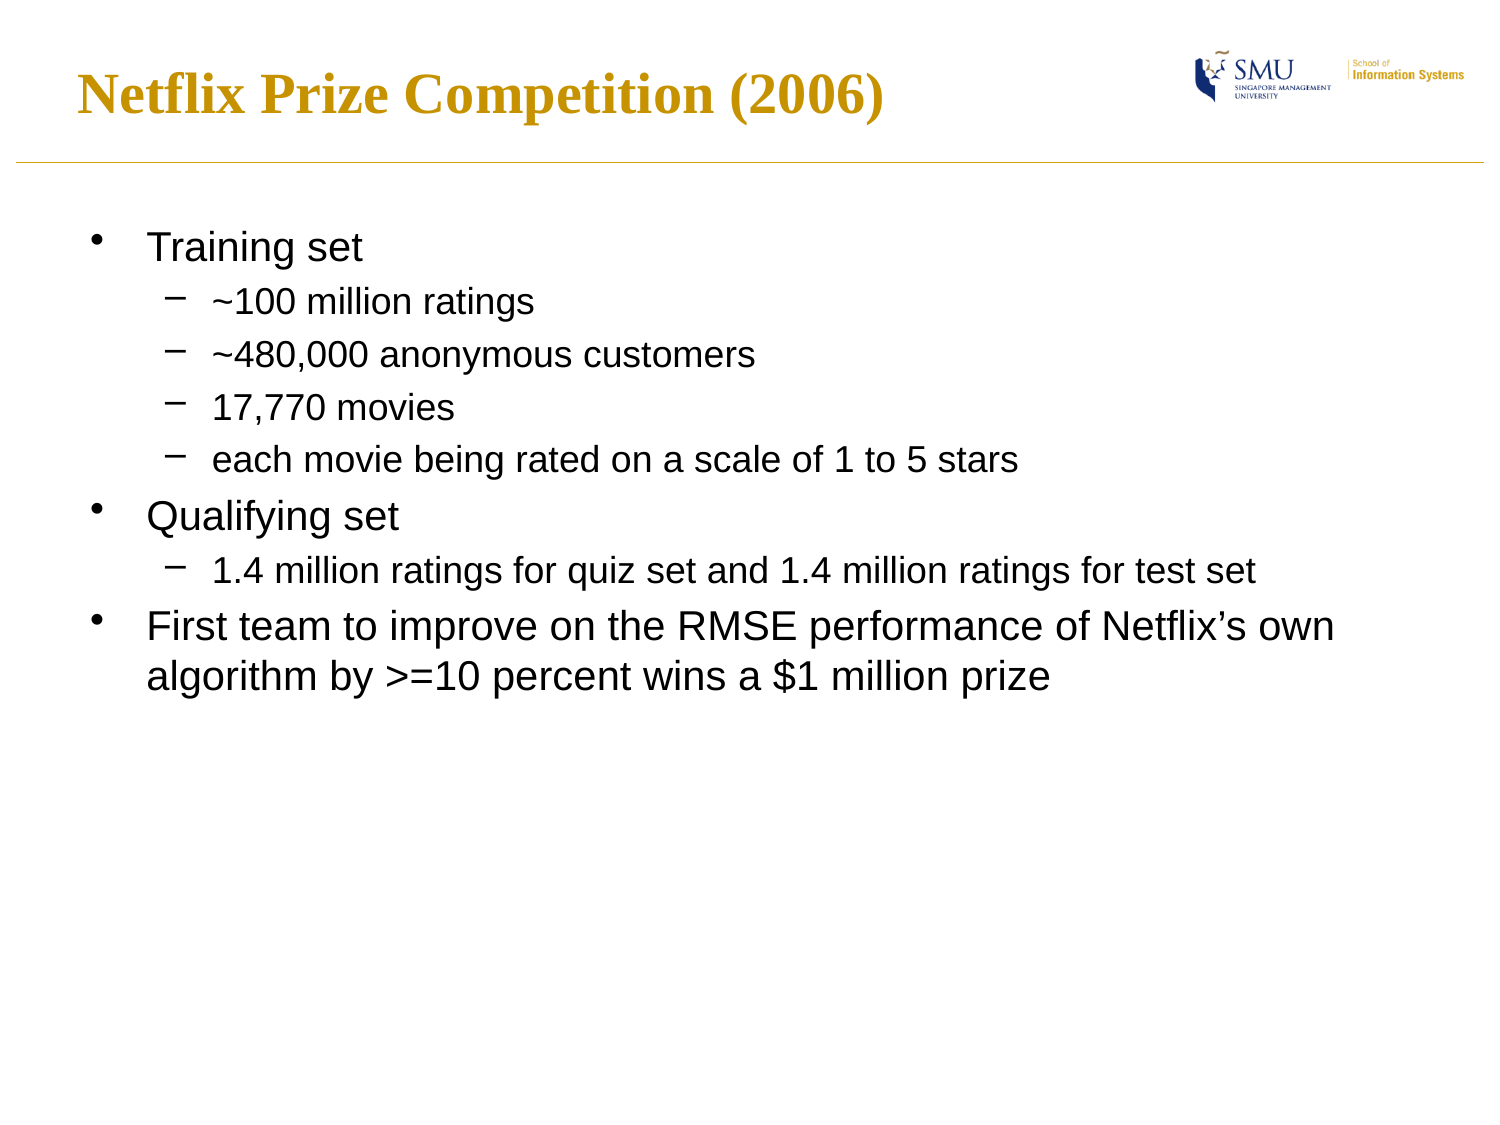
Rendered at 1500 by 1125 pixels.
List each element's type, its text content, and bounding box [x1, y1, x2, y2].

picture [1175, 29, 1484, 122]
list Training set ~100 million ratings ~480,000 anonymous customers 17,770 movies each movie being rated on a scale of 1 to 5 stars Qualifying set 1.4 million ratings for quiz set and 1.4 million ratings for test set First team to improve on the RMSE performance of Netflix’s own algorithm by >=10 percent wins a $1 million prize [75, 212, 1425, 723]
title Netflix Prize Competition (2006) [62, 47, 1138, 133]
